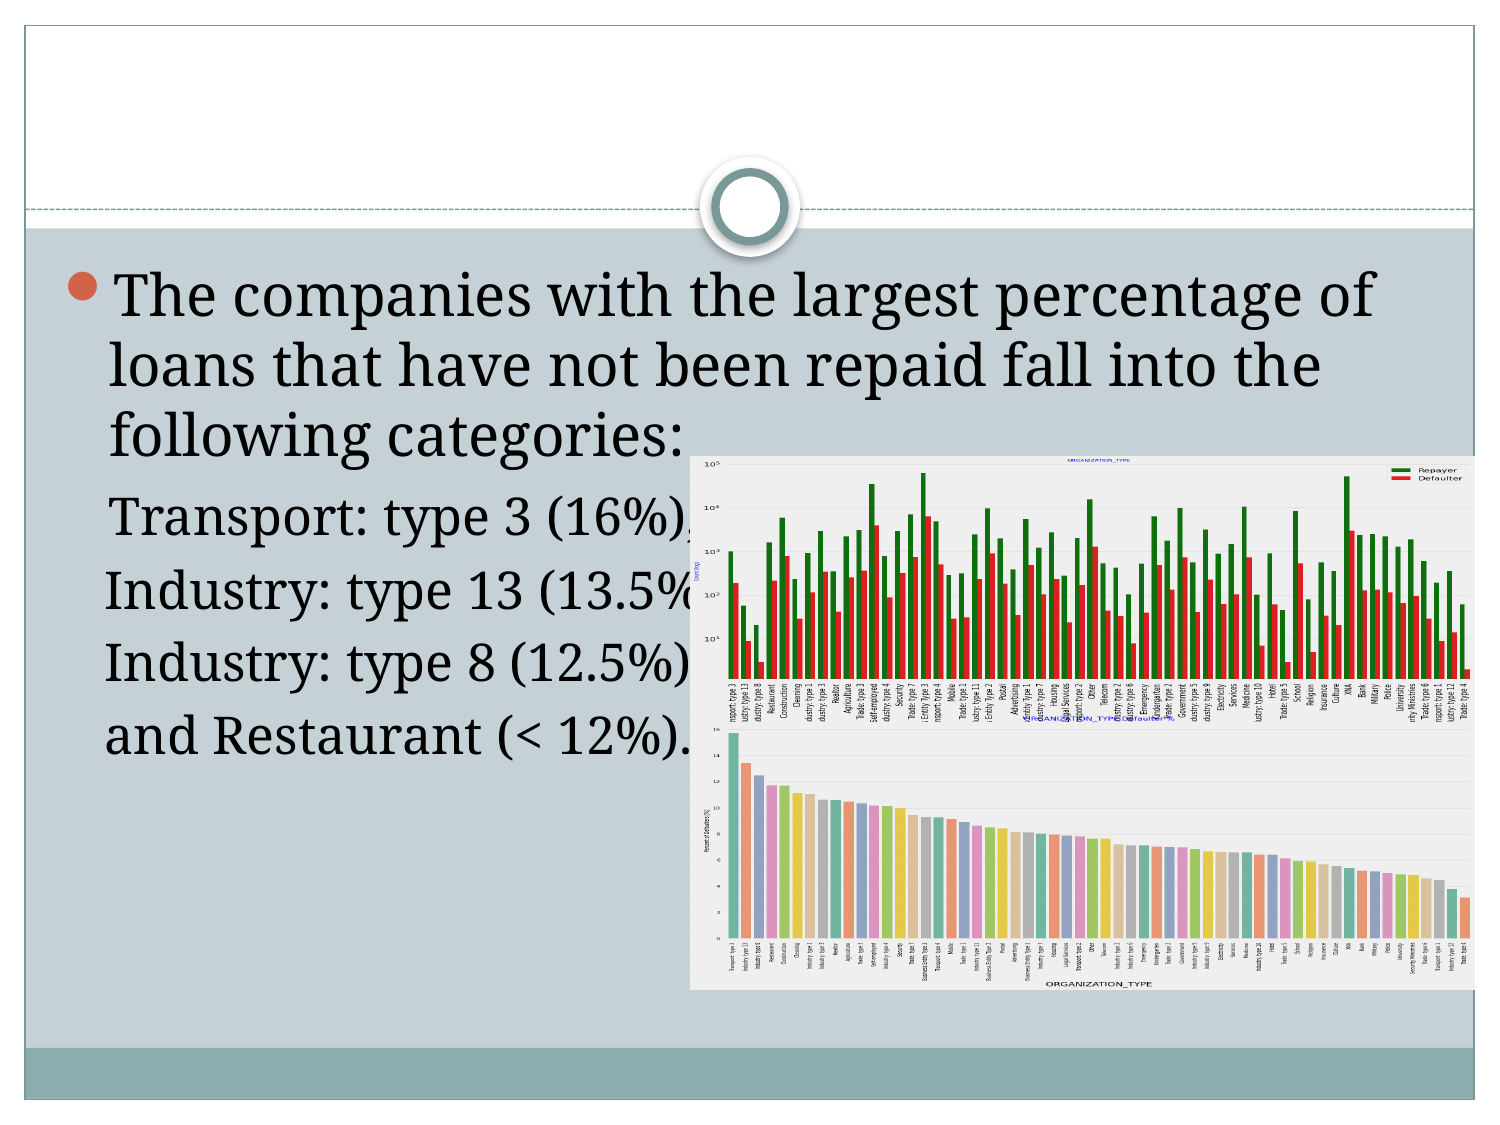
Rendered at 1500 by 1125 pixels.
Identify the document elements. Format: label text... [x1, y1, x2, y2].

list The companies with the largest percentage of loans that have not been repaid fall into the following categories: Transport: type 3 (16%), Industry: type 13 (13.5%), Industry: type 8 (12.5%) and Restaurant (< 12%). [49, 250, 1445, 1001]
picture [690, 455, 1476, 990]
